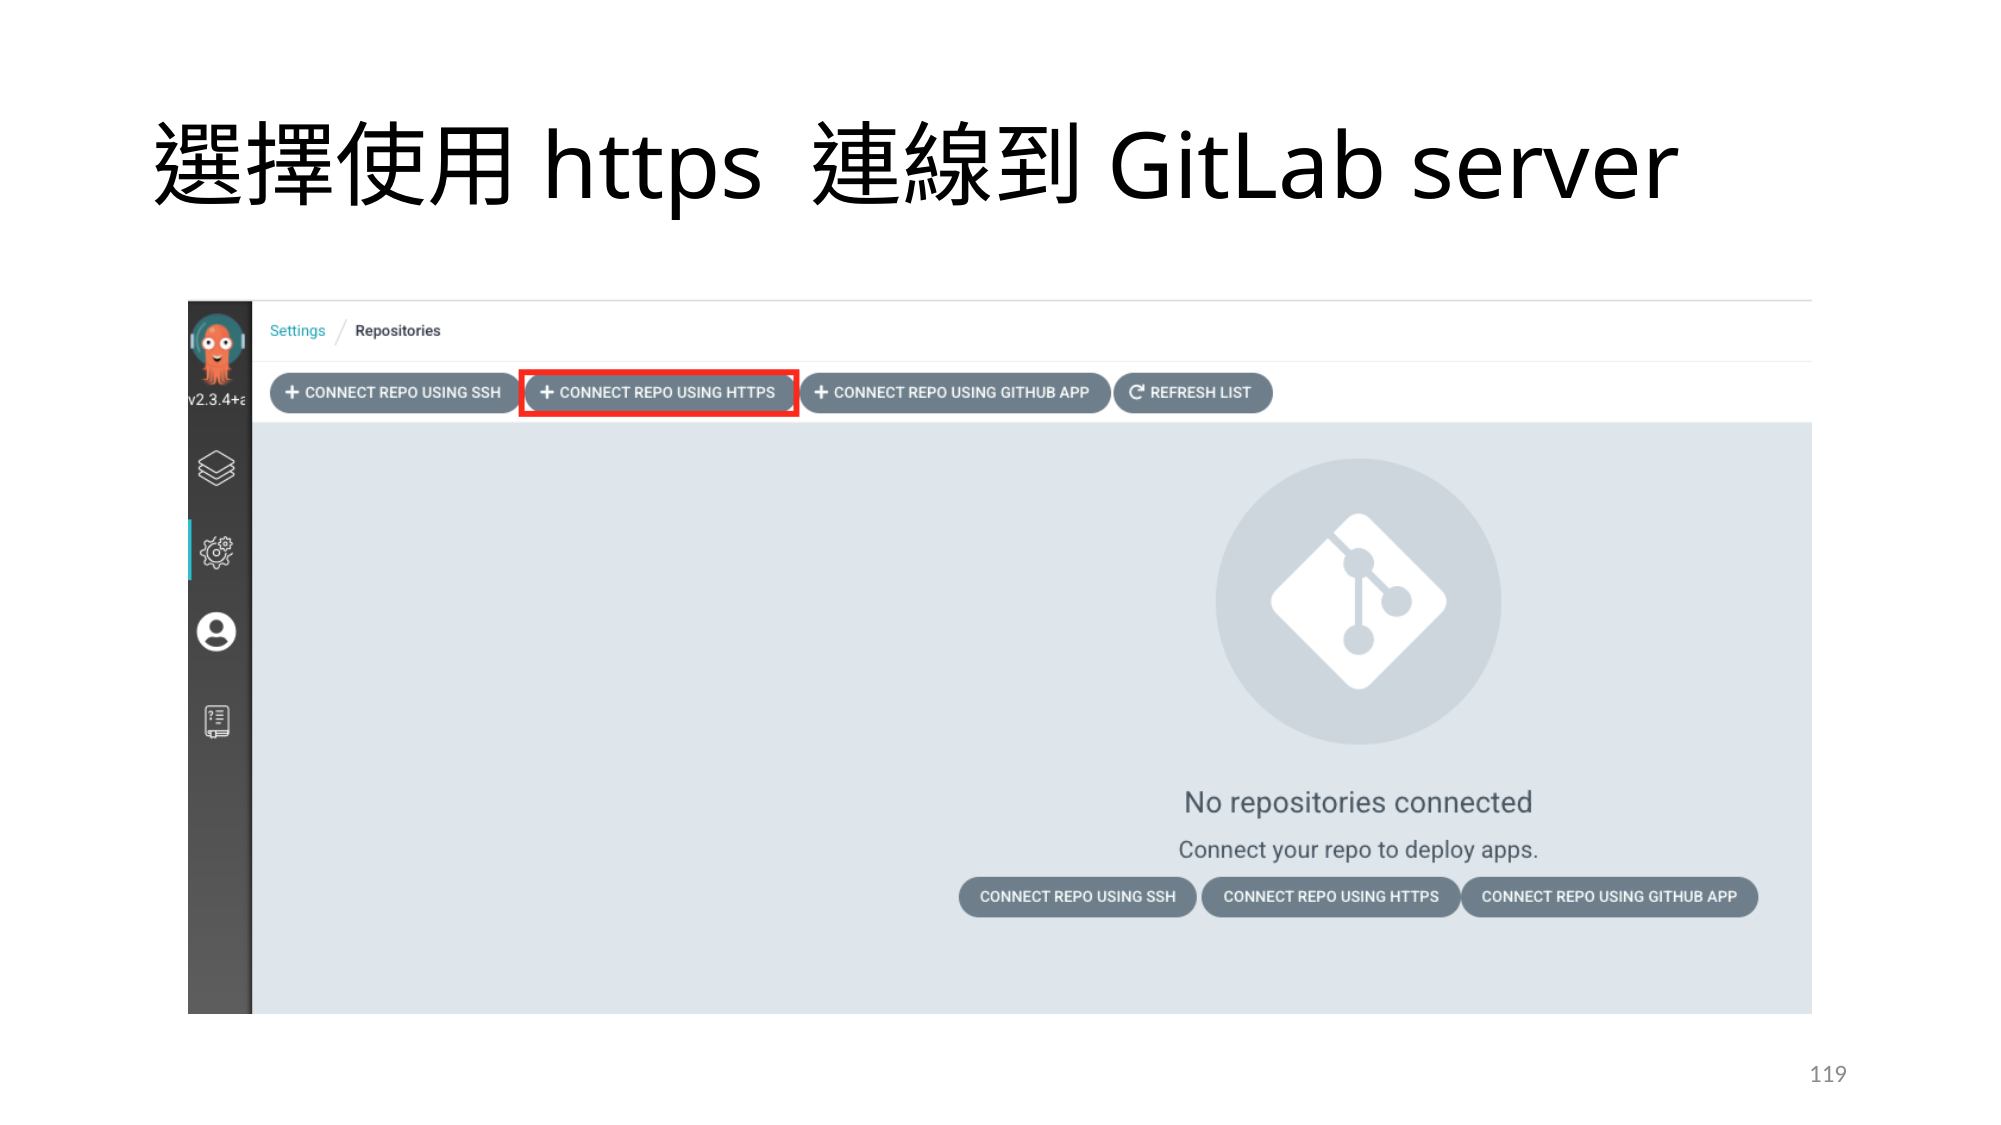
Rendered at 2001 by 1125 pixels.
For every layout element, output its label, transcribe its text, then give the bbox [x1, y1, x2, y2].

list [187, 299, 1812, 1014]
slide_number 119 [1412, 1042, 1863, 1103]
title 選擇使用https 連線到GitLab server [137, 59, 1863, 278]
